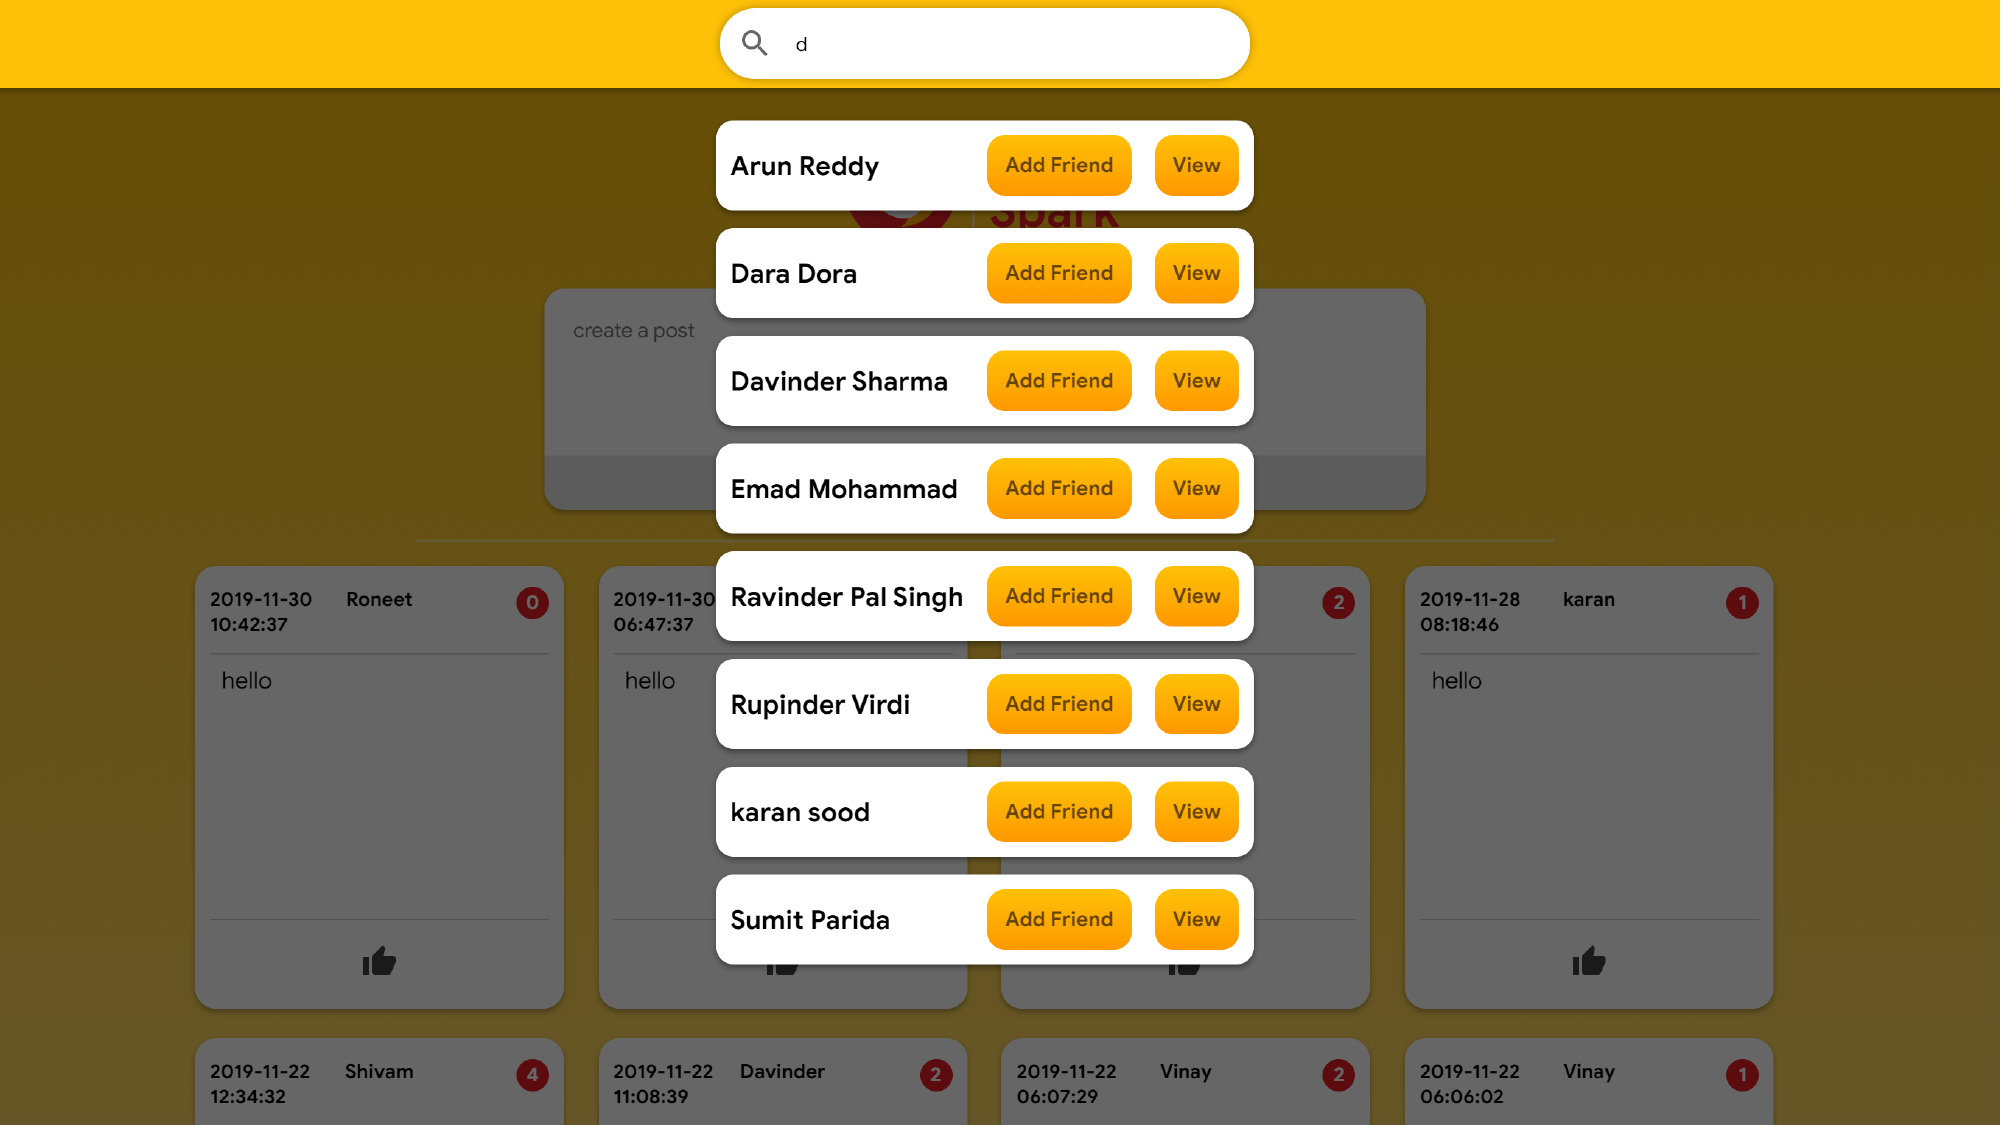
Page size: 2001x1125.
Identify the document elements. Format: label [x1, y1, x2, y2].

list [0, 0, 2000, 1125]
